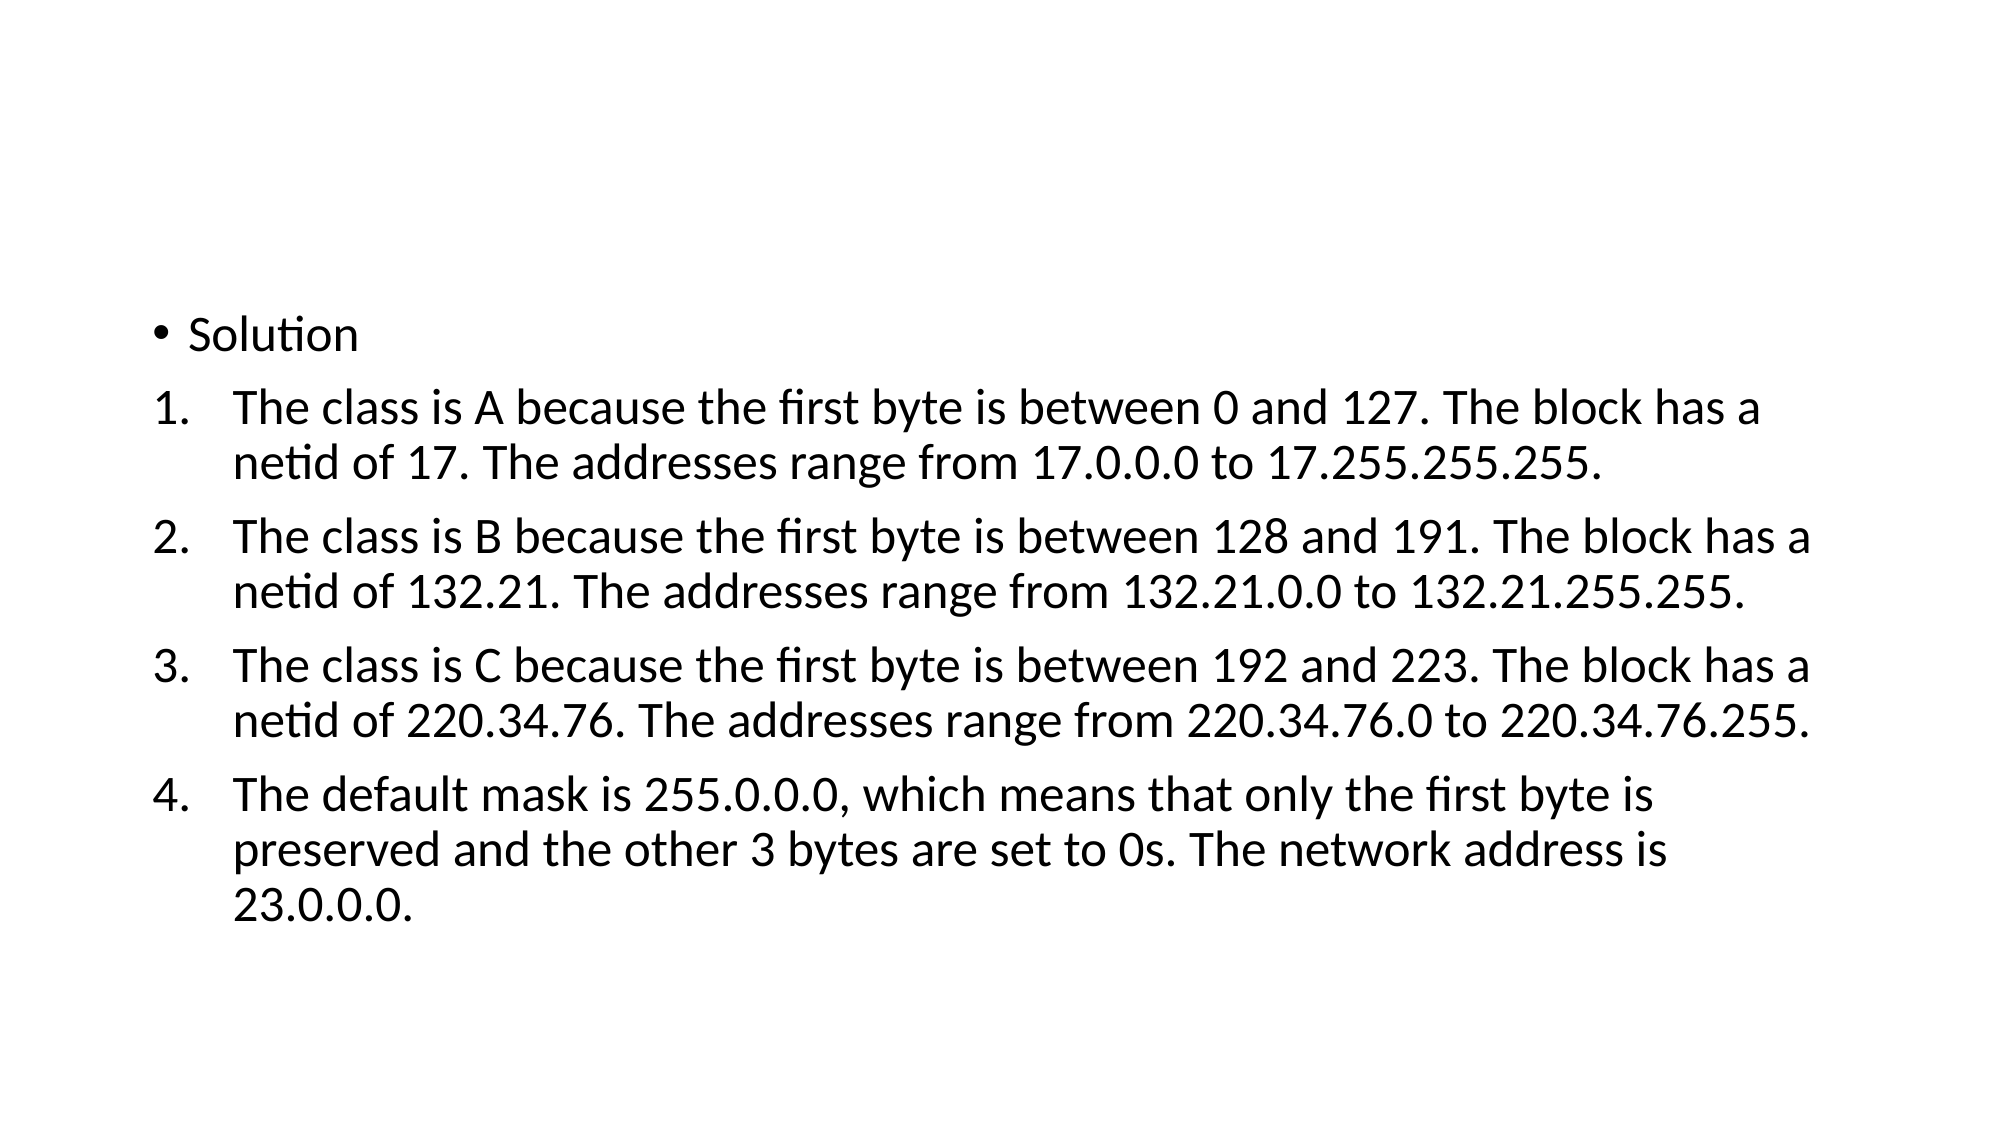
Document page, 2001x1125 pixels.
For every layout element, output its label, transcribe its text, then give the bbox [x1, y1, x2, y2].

list Solution The class is A because the first byte is between 0 and 127. The block has a netid of 17. The addresses range from 17.0.0.0 to 17.255.255.255. The class is B because the first byte is between 128 and 191. The block has a netid of 132.21. The addresses range from 132.21.0.0 to 132.21.255.255. The class is C because the first byte is between 192 and 223. The block has a netid of 220.34.76. The addresses range from 220.34.76.0 to 220.34.76.255. The default mask is 255.0.0.0, which means that only the first byte is preserved and the other 3 bytes are set to 0s. The network address is 23.0.0.0. [137, 299, 1863, 1014]
